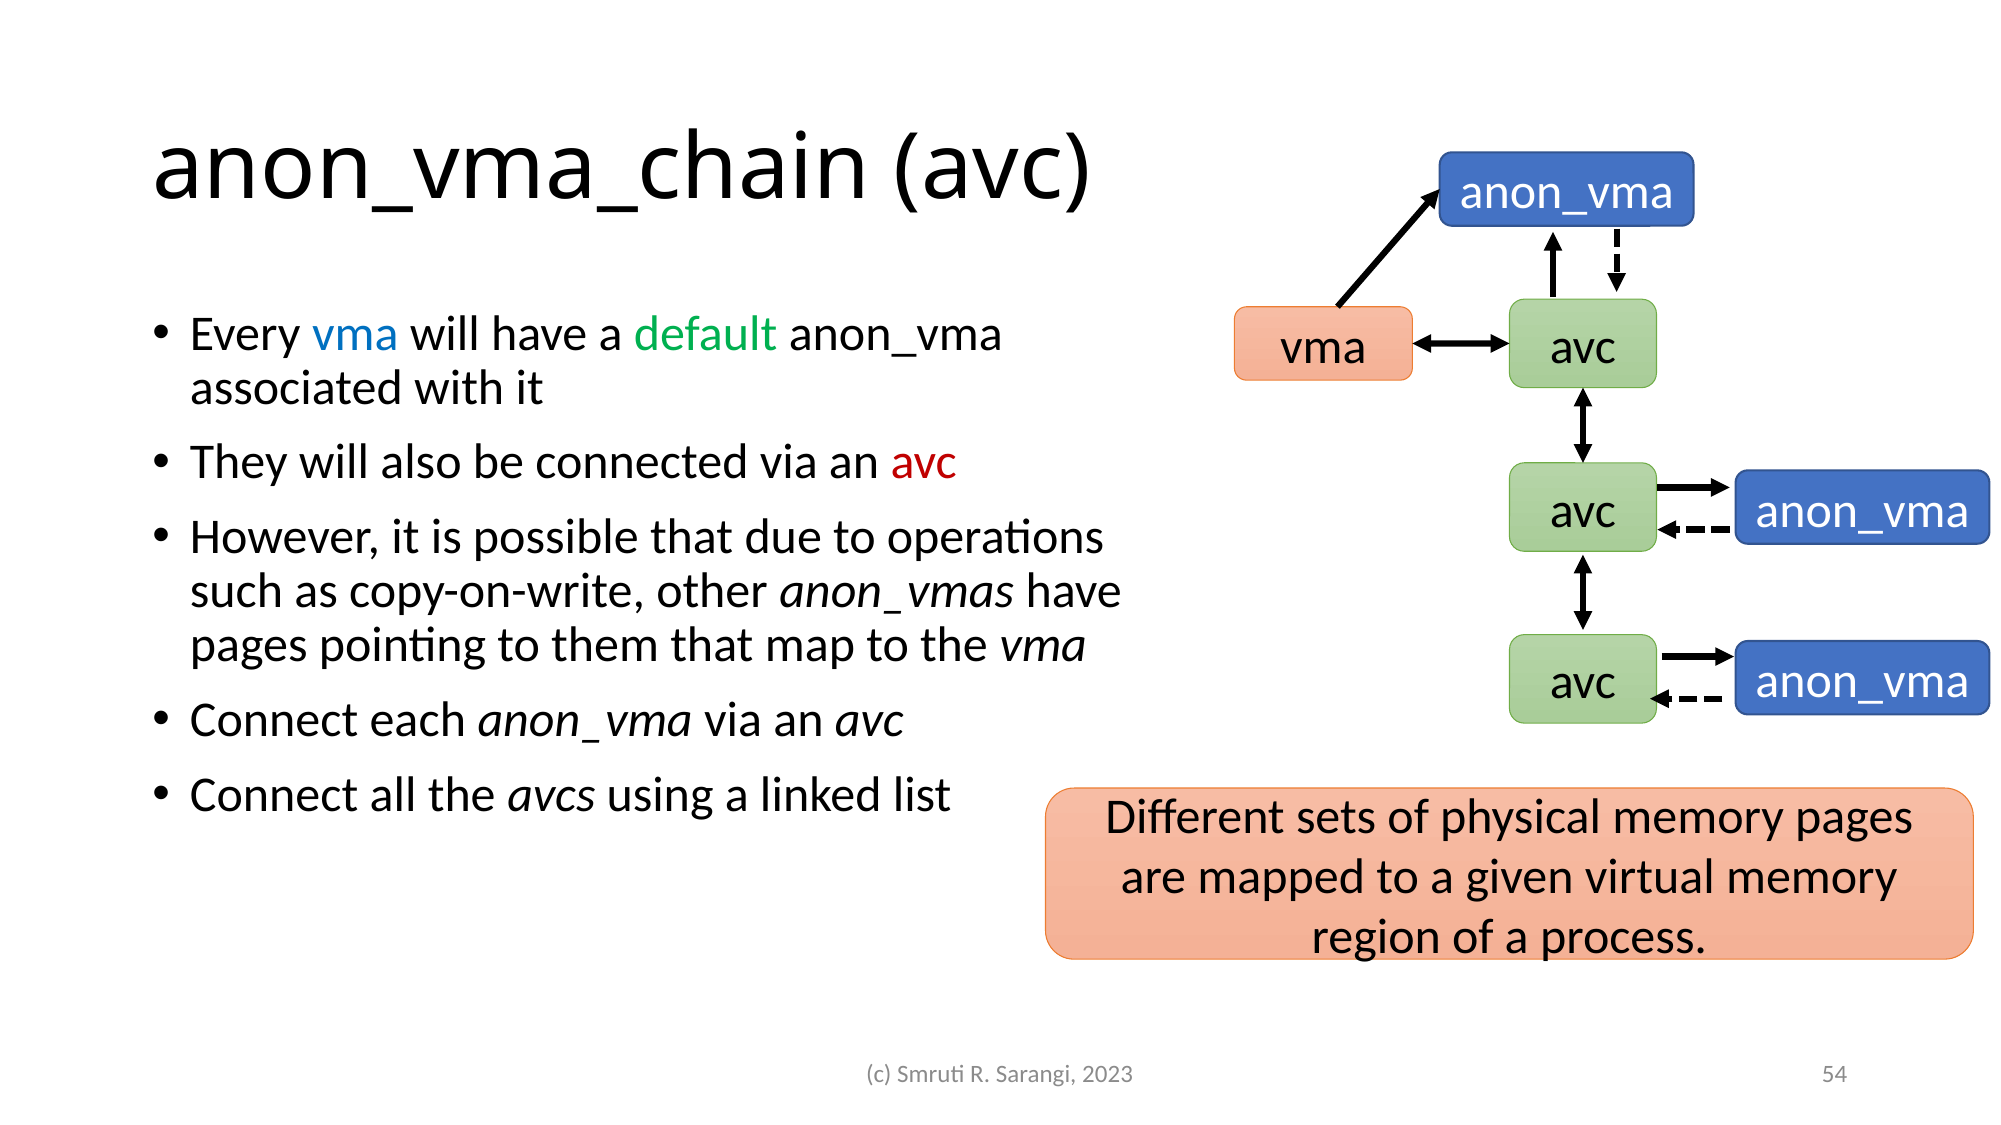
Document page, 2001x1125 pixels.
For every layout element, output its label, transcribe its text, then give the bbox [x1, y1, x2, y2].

title anon_vma_chain (avc) [137, 59, 1863, 278]
text_box avc [1508, 298, 1658, 389]
text_box vma [1233, 306, 1413, 381]
text_box avc [1508, 462, 1658, 552]
slide_number 54 [1412, 1042, 1863, 1103]
text_box avc [1508, 634, 1658, 724]
text_box Different sets of physical memory pages are mapped to a given virtual memory region of a process. [1044, 787, 1974, 960]
text_box anon_vma [1734, 639, 1991, 716]
list Every vma will have a default anon_vma associated with it They will also be connected via an avc However, it is possible that due to operations such as copy-on-write, other anon_vmas have pages pointing to them that map to the vma Connect each anon_vma via an avc Connect all the avcs using a linked list [137, 299, 1161, 860]
footer (c) Smruti R. Sarangi, 2023 [662, 1042, 1338, 1103]
text_box anon_vma [1438, 151, 1695, 227]
text_box anon_vma [1734, 469, 1991, 545]
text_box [1337, 189, 1440, 307]
